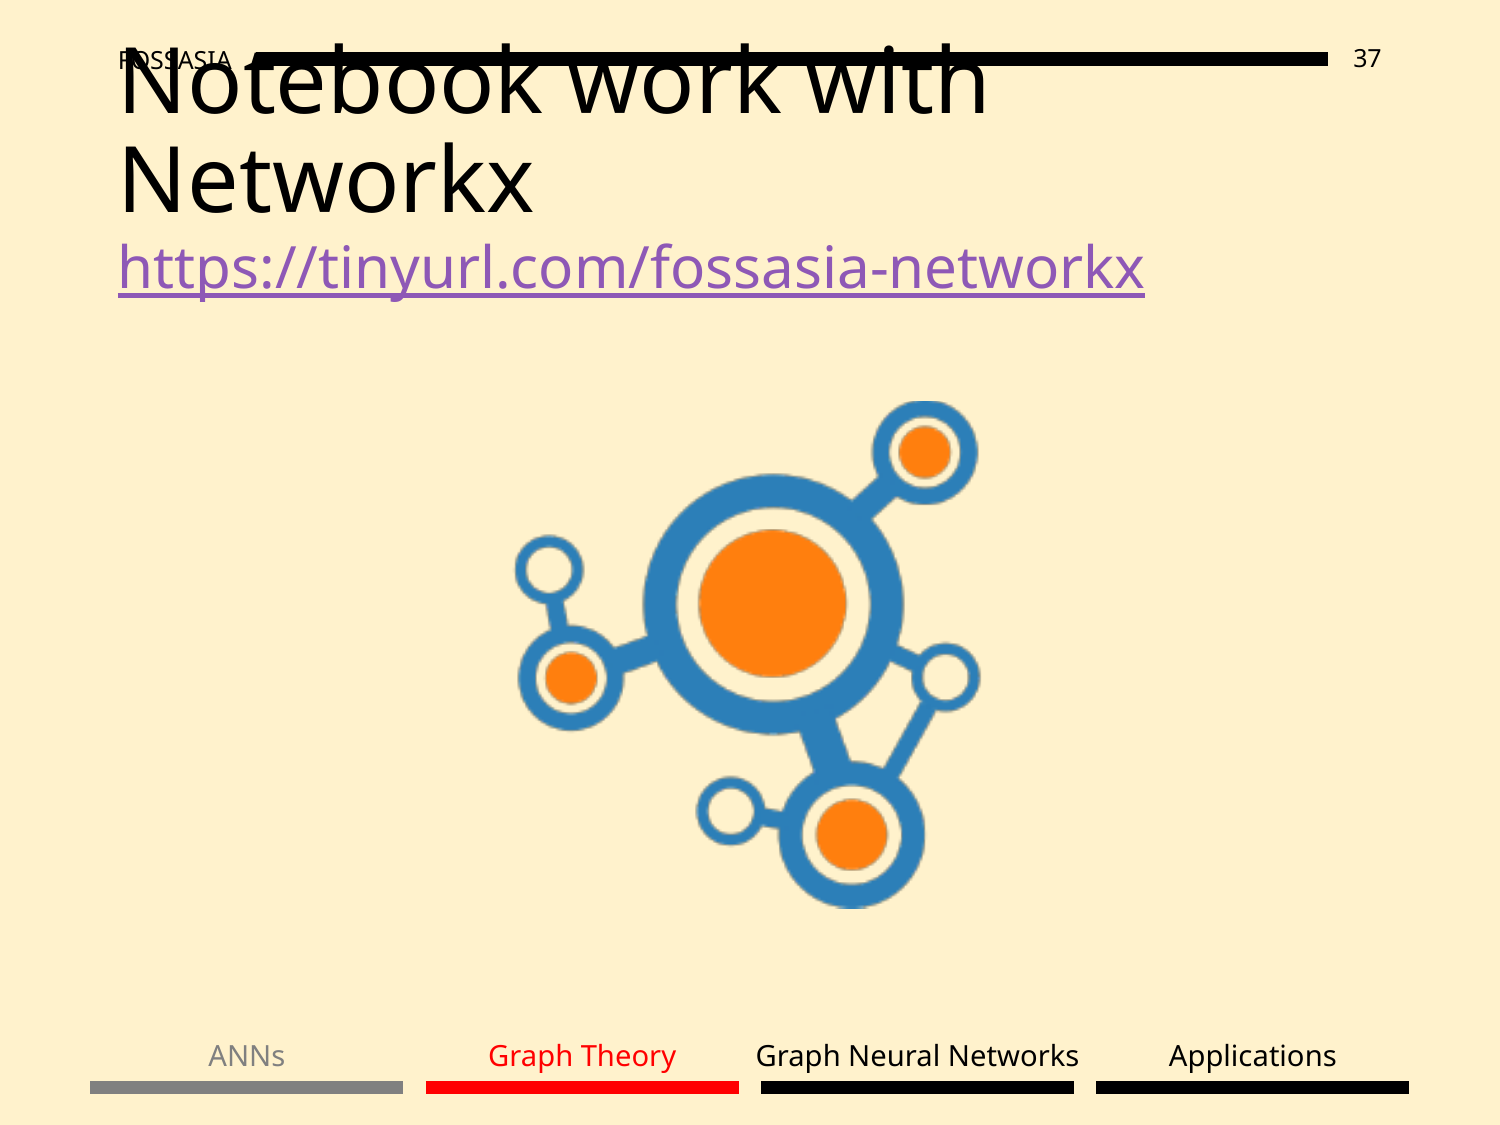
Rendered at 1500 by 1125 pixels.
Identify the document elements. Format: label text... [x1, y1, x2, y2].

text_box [90, 1029, 1410, 1088]
title Notebook work with Networkx https://tinyurl.com/fossasia-networkx [103, 59, 1397, 278]
picture [495, 401, 1004, 910]
